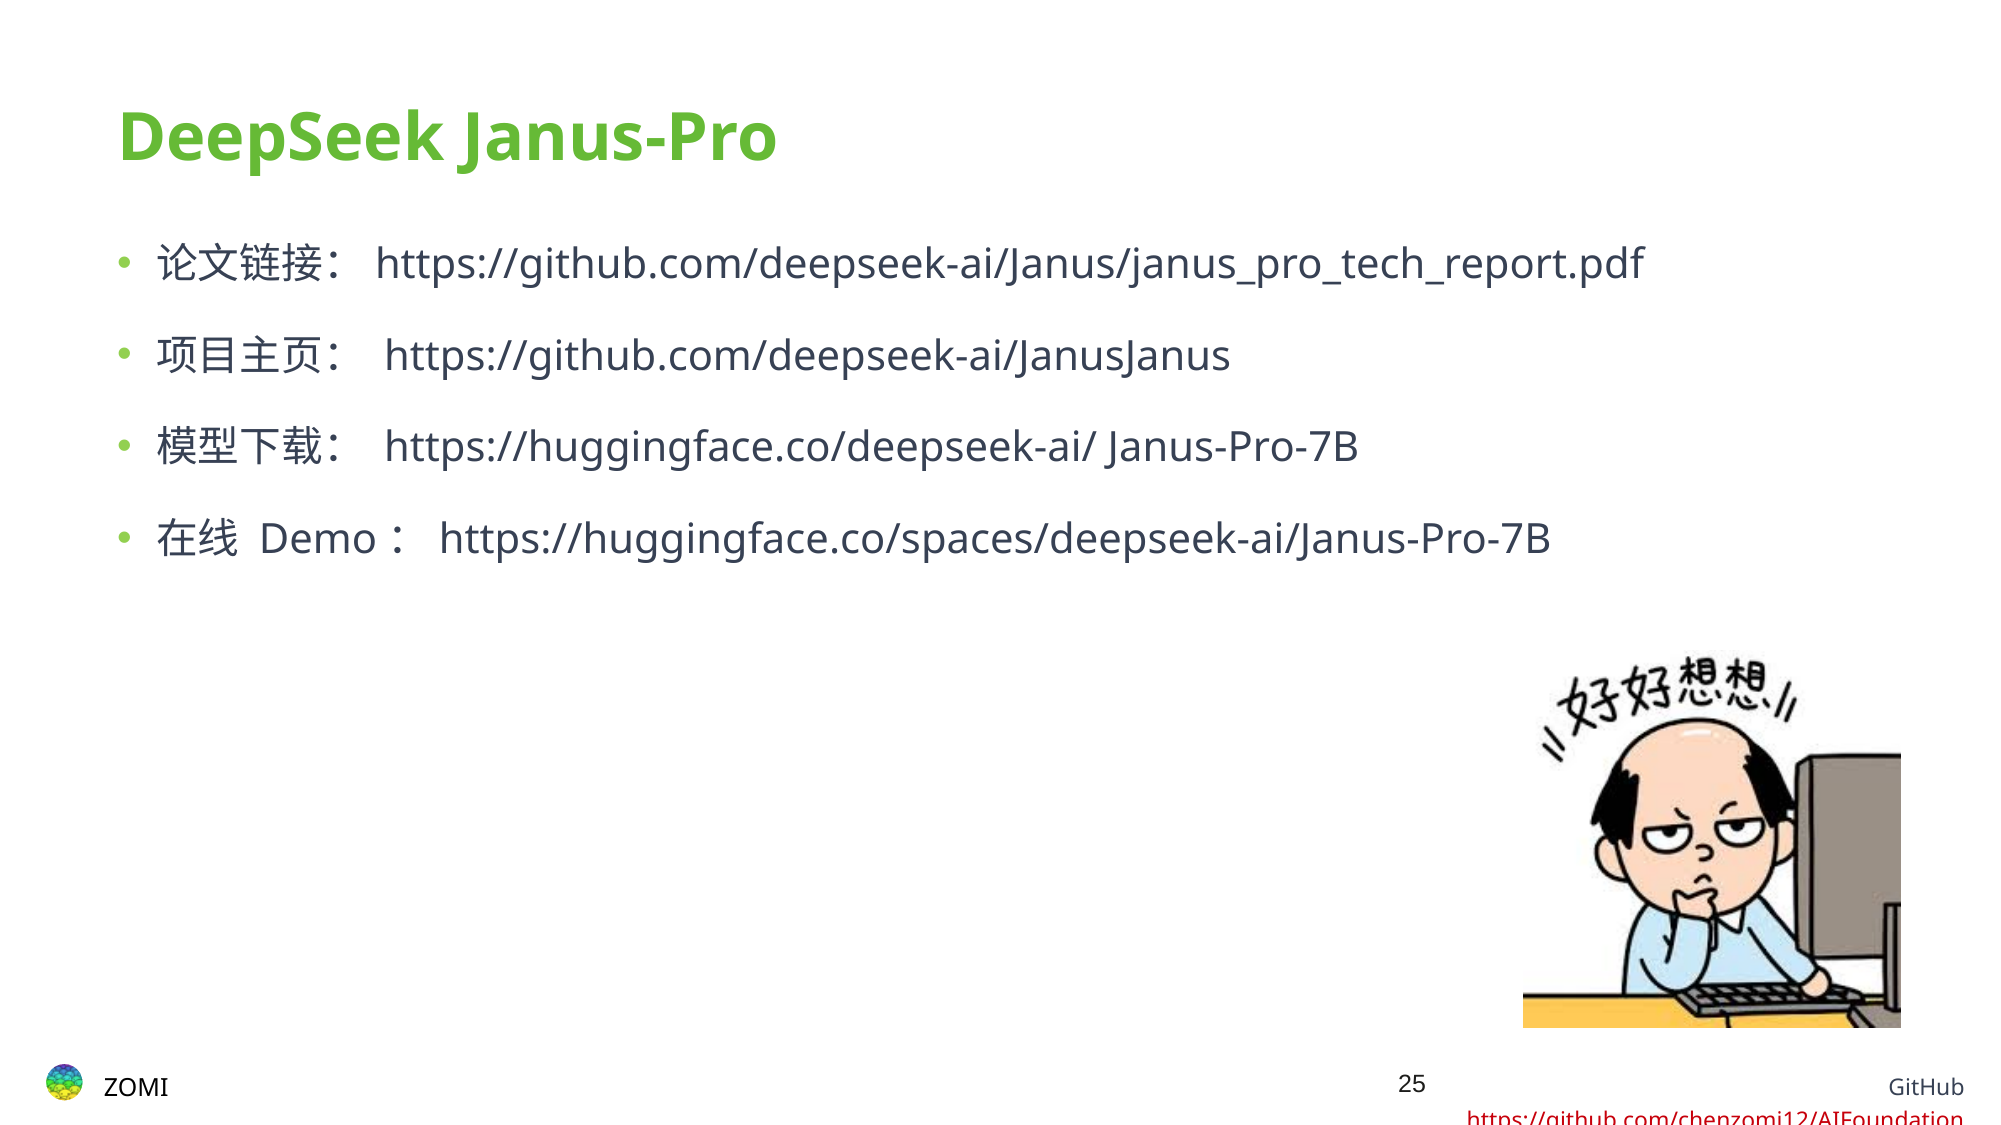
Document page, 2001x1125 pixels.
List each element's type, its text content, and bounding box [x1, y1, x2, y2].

picture [47, 1065, 82, 1100]
list 论文链接：https://github.com/deepseek-ai/Janus/janus_pro_tech_report.pdf 项目主页： https://github.com/deepseek-ai/JanusJanus 模型下载： https://huggingface.co/deepseek-ai/ Janus-Pro-7B 在线 Demo：https://huggingface.co/spaces/deepseek-ai/Janus-Pro-7B [102, 204, 1901, 1043]
title DeepSeek Janus-Pro [102, 85, 1901, 183]
picture [1523, 649, 1902, 1028]
